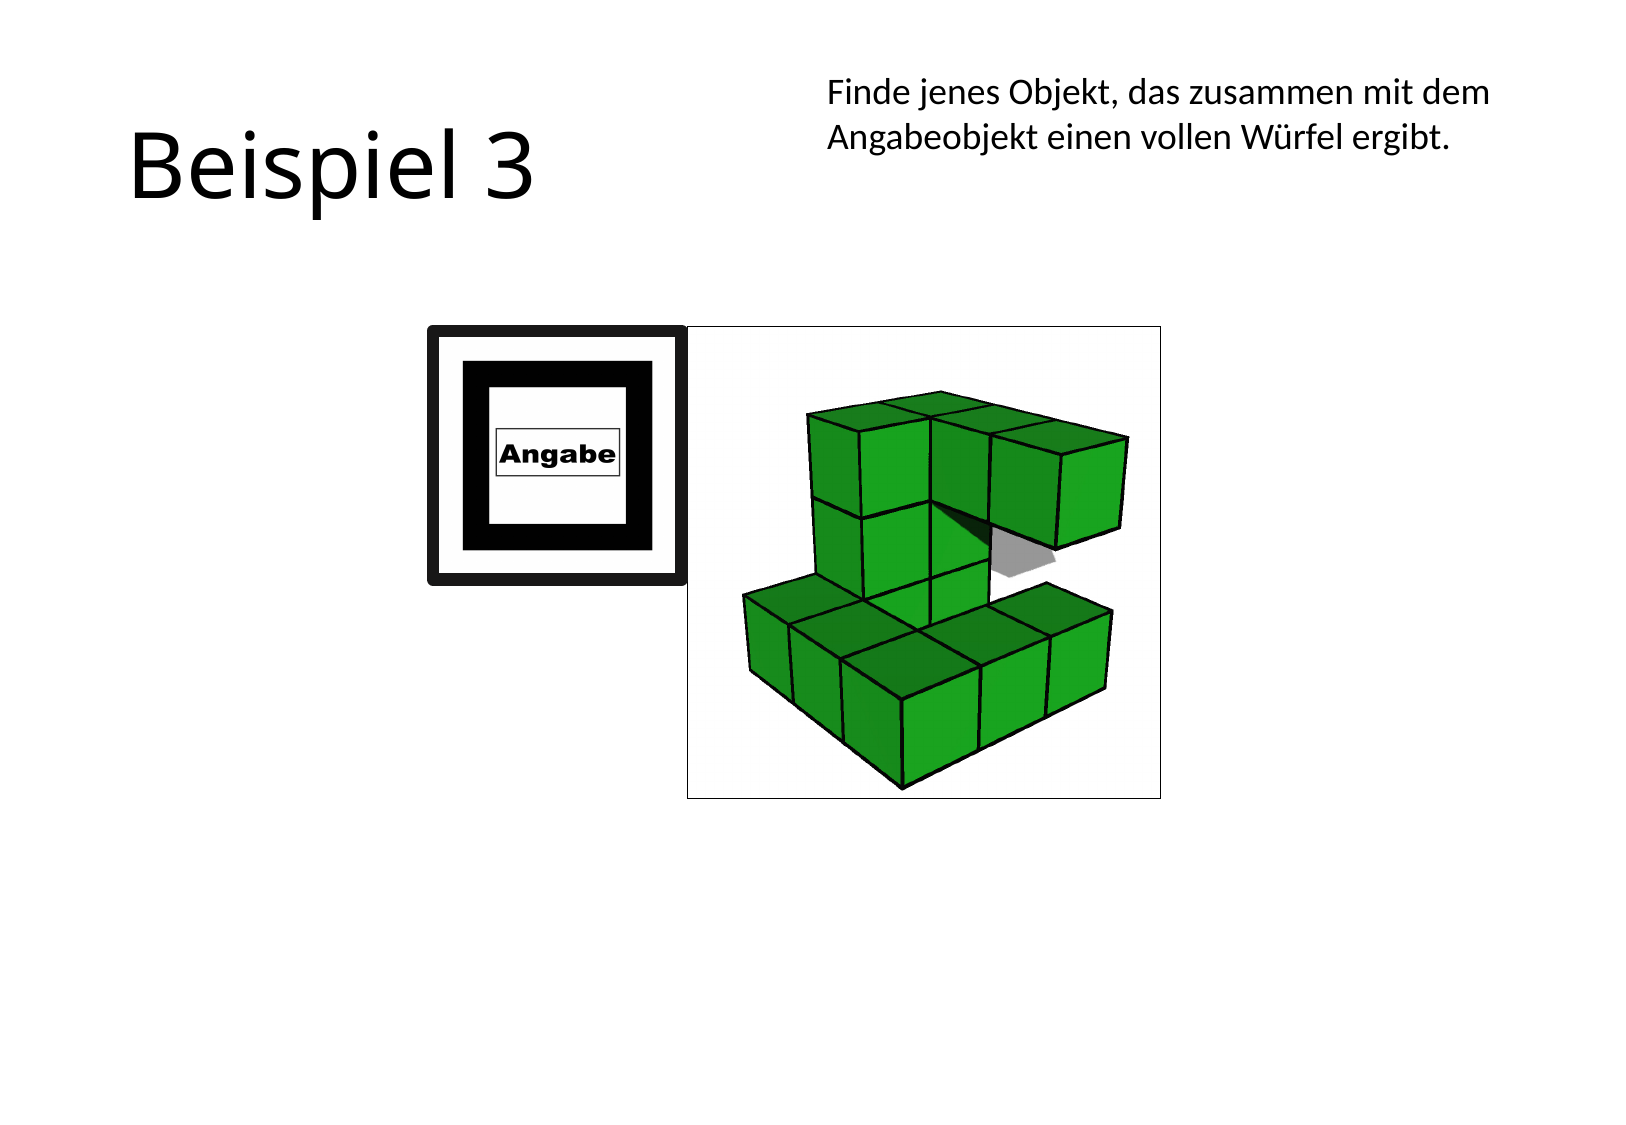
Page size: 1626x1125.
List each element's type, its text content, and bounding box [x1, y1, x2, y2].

title Beispiel 3 [111, 59, 1514, 278]
text_box Finde jenes Objekt, das zusammen mit dem Angabeobjekt einen vollen Würfel ergibt. [812, 59, 1625, 165]
picture [439, 336, 676, 574]
picture [687, 326, 1161, 799]
